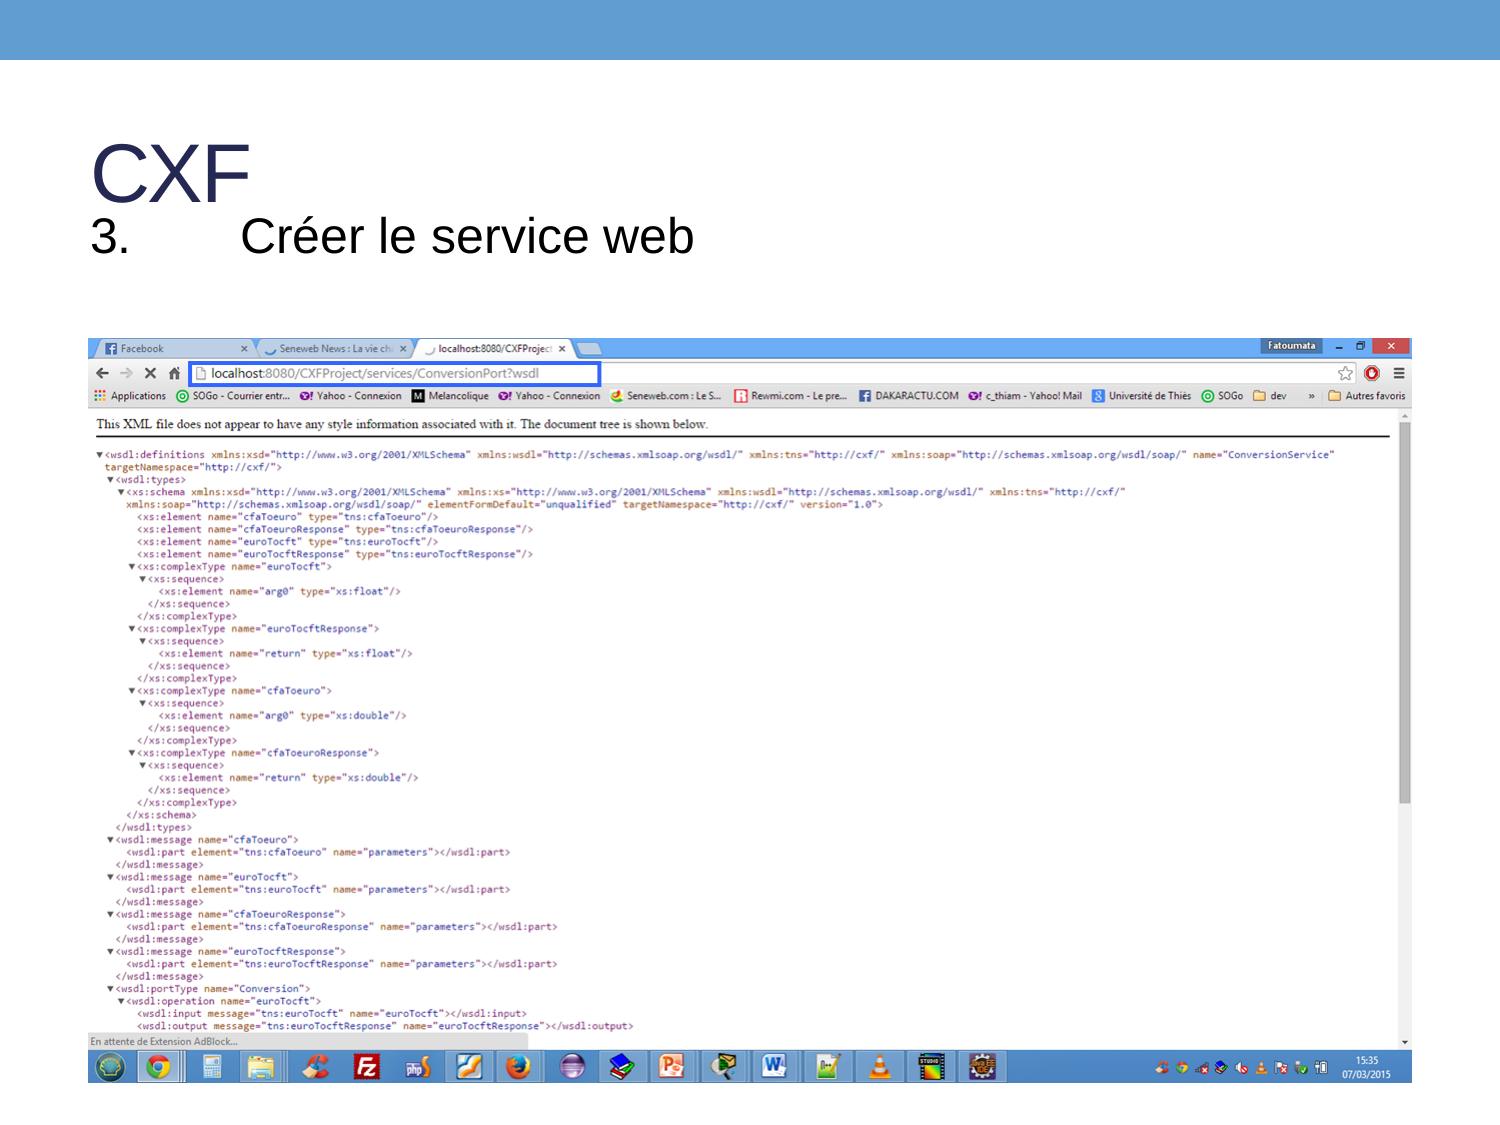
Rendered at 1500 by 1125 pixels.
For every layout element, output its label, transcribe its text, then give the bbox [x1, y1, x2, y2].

list 3. Créer le service web [75, 196, 1425, 1005]
title CXF [75, 87, 1425, 196]
picture [87, 337, 1412, 1083]
